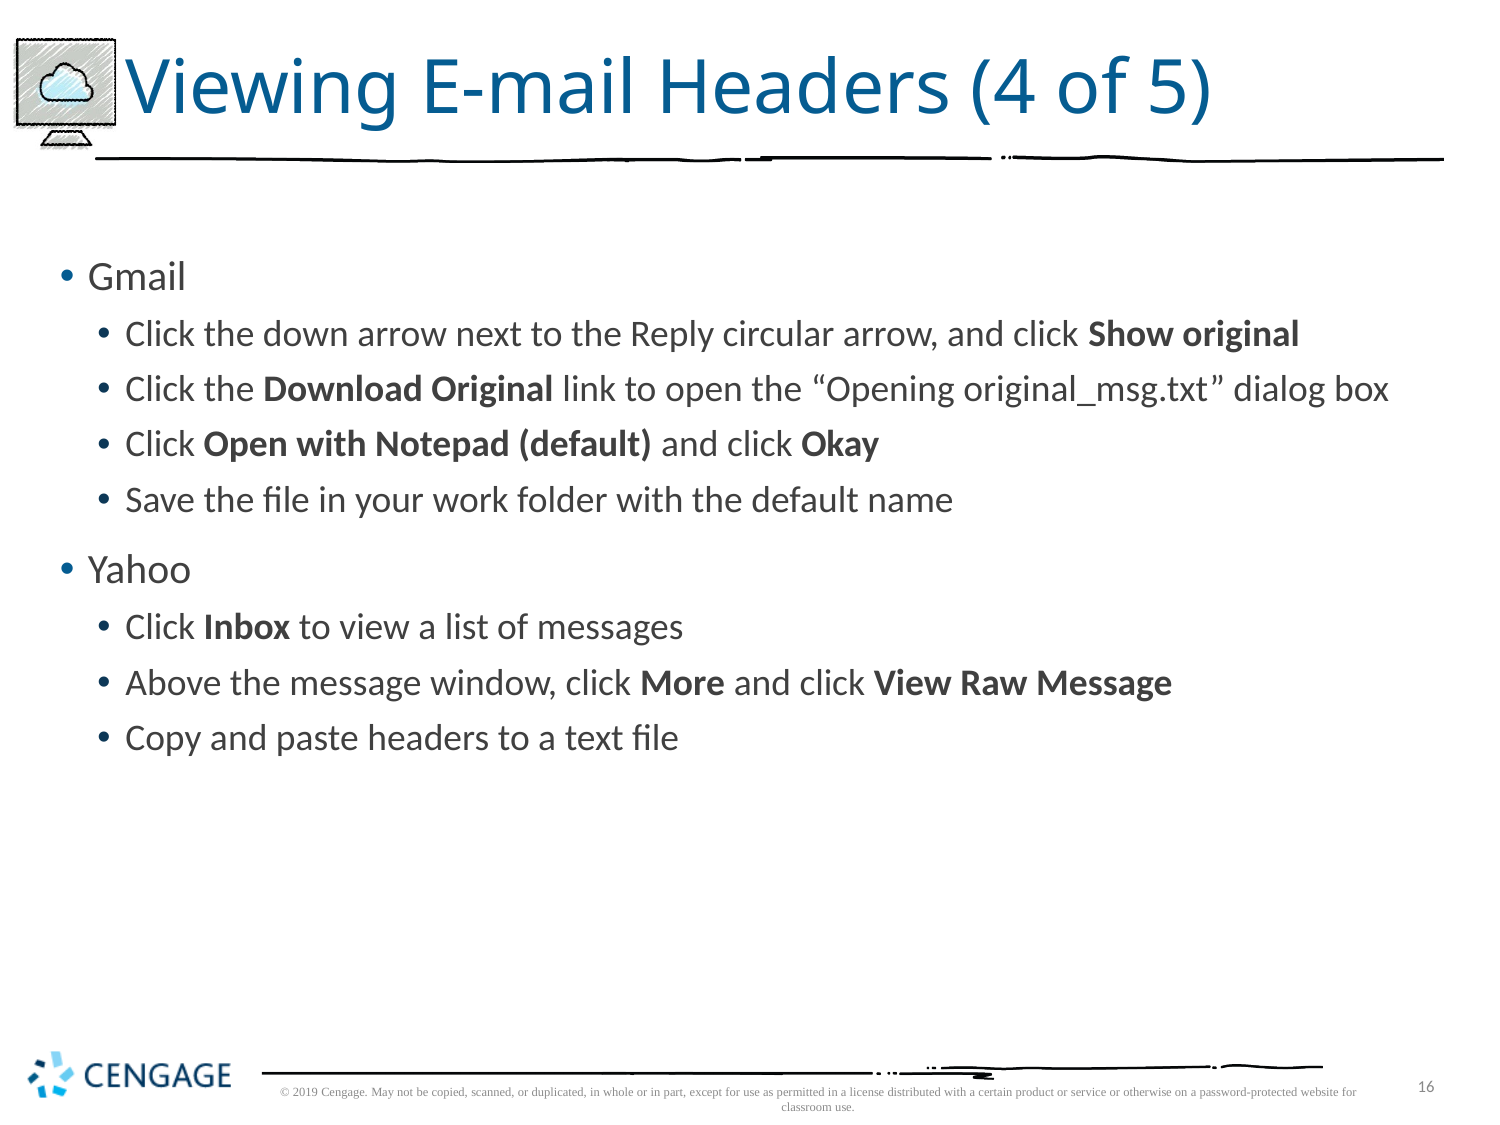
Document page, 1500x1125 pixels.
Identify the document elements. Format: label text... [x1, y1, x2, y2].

picture [95, 155, 1444, 163]
picture [261, 1064, 1323, 1079]
list Gmail Click the down arrow next to the Reply circular arrow, and click Show original Click the Download Original link to open the “Opening original_msg.txt” dialog box Click Open with Notepad (default) and click Okay Save the file in your work folder with the default name Yahoo Click Inbox to view a list of messages Above the message window, click More and click View Raw Message Copy and paste headers to a text file [59, 252, 1441, 764]
picture [12, 36, 117, 151]
title Viewing E-mail Headers (4 of 5) [125, 52, 1442, 130]
picture [7, 1037, 244, 1111]
footer © 2019 Cengage. May not be copied, scanned, or duplicated, in whole or in part, except for use as permitted in a license distributed with a certain product or service or otherwise on a password-protected website for classroom use. [261, 1079, 1375, 1120]
